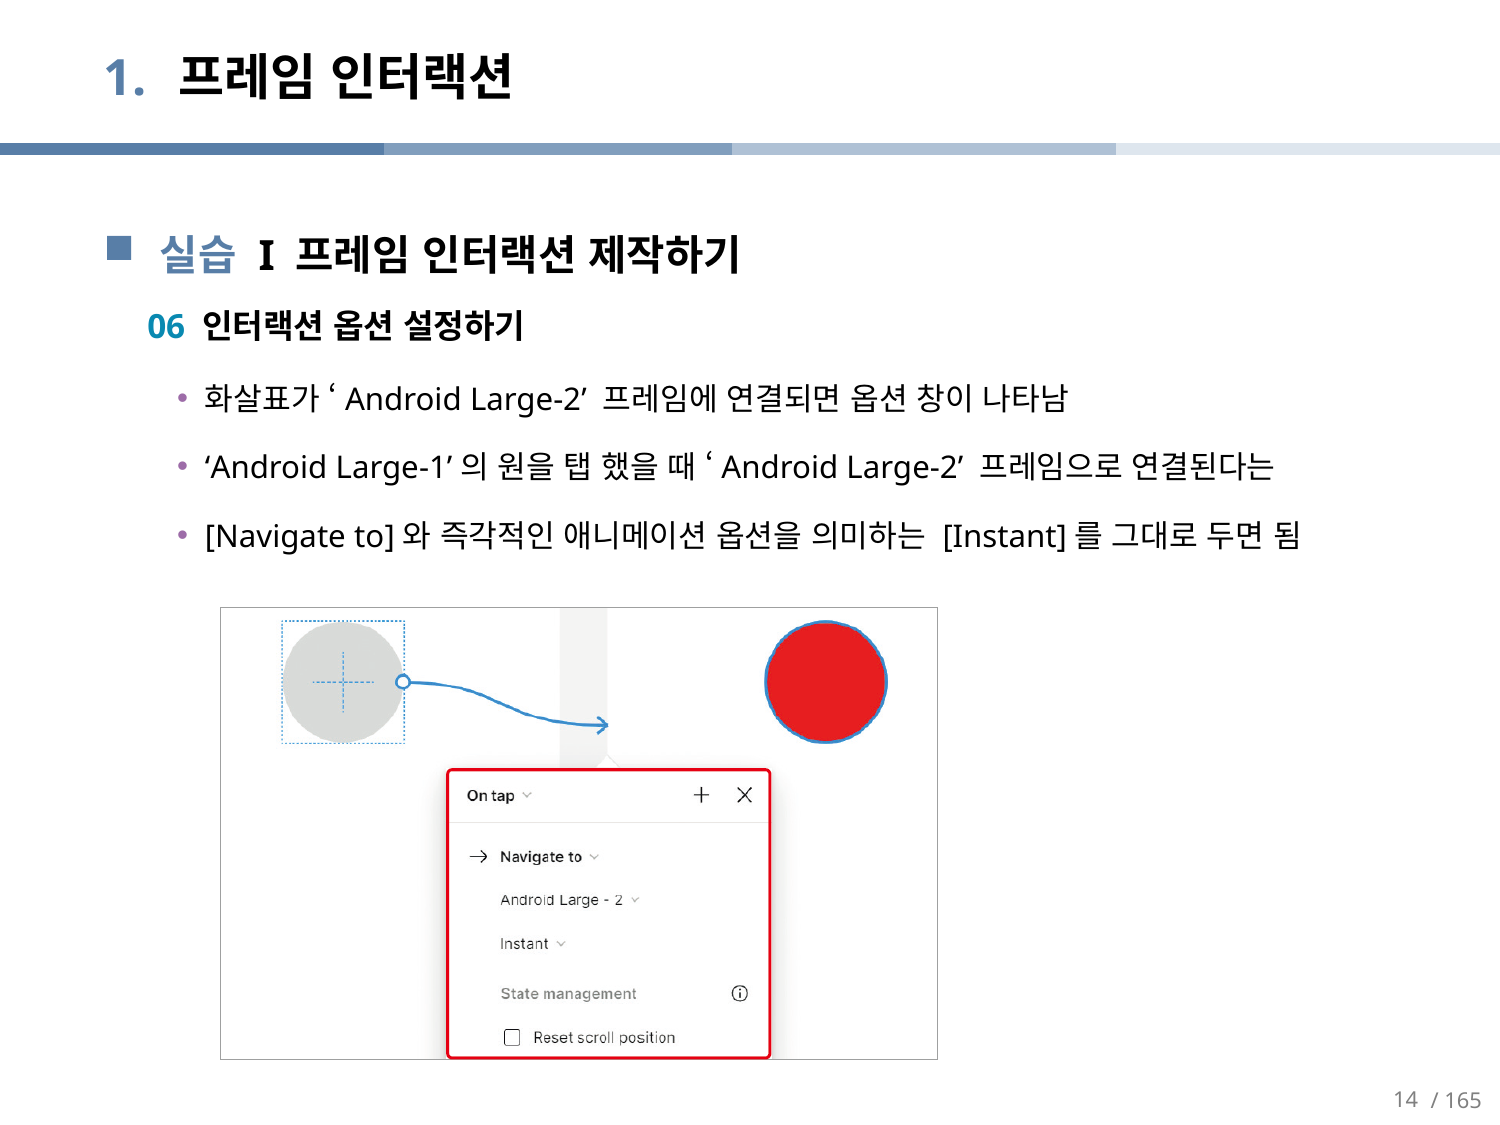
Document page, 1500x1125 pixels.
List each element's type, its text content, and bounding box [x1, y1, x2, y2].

list 실습 I 프레임 인터랙션 제작하기 06 인터랙션 옵션 설정하기 화살표가 ‘Android Large-2’ 프레임에 연결되면 옵션 창이 나타남 ‘Android Large-1’의 원을 탭 했을 때 ‘Android Large-2’ 프레임으로 연결된다는 [Navigate to]와 즉각적인 애니메이션 옵션을 의미하는 [Instant]를 그대로 두면 됨 [88, 196, 1483, 1083]
title 프레임 인터랙션 [88, 30, 1211, 121]
picture [206, 597, 947, 1075]
